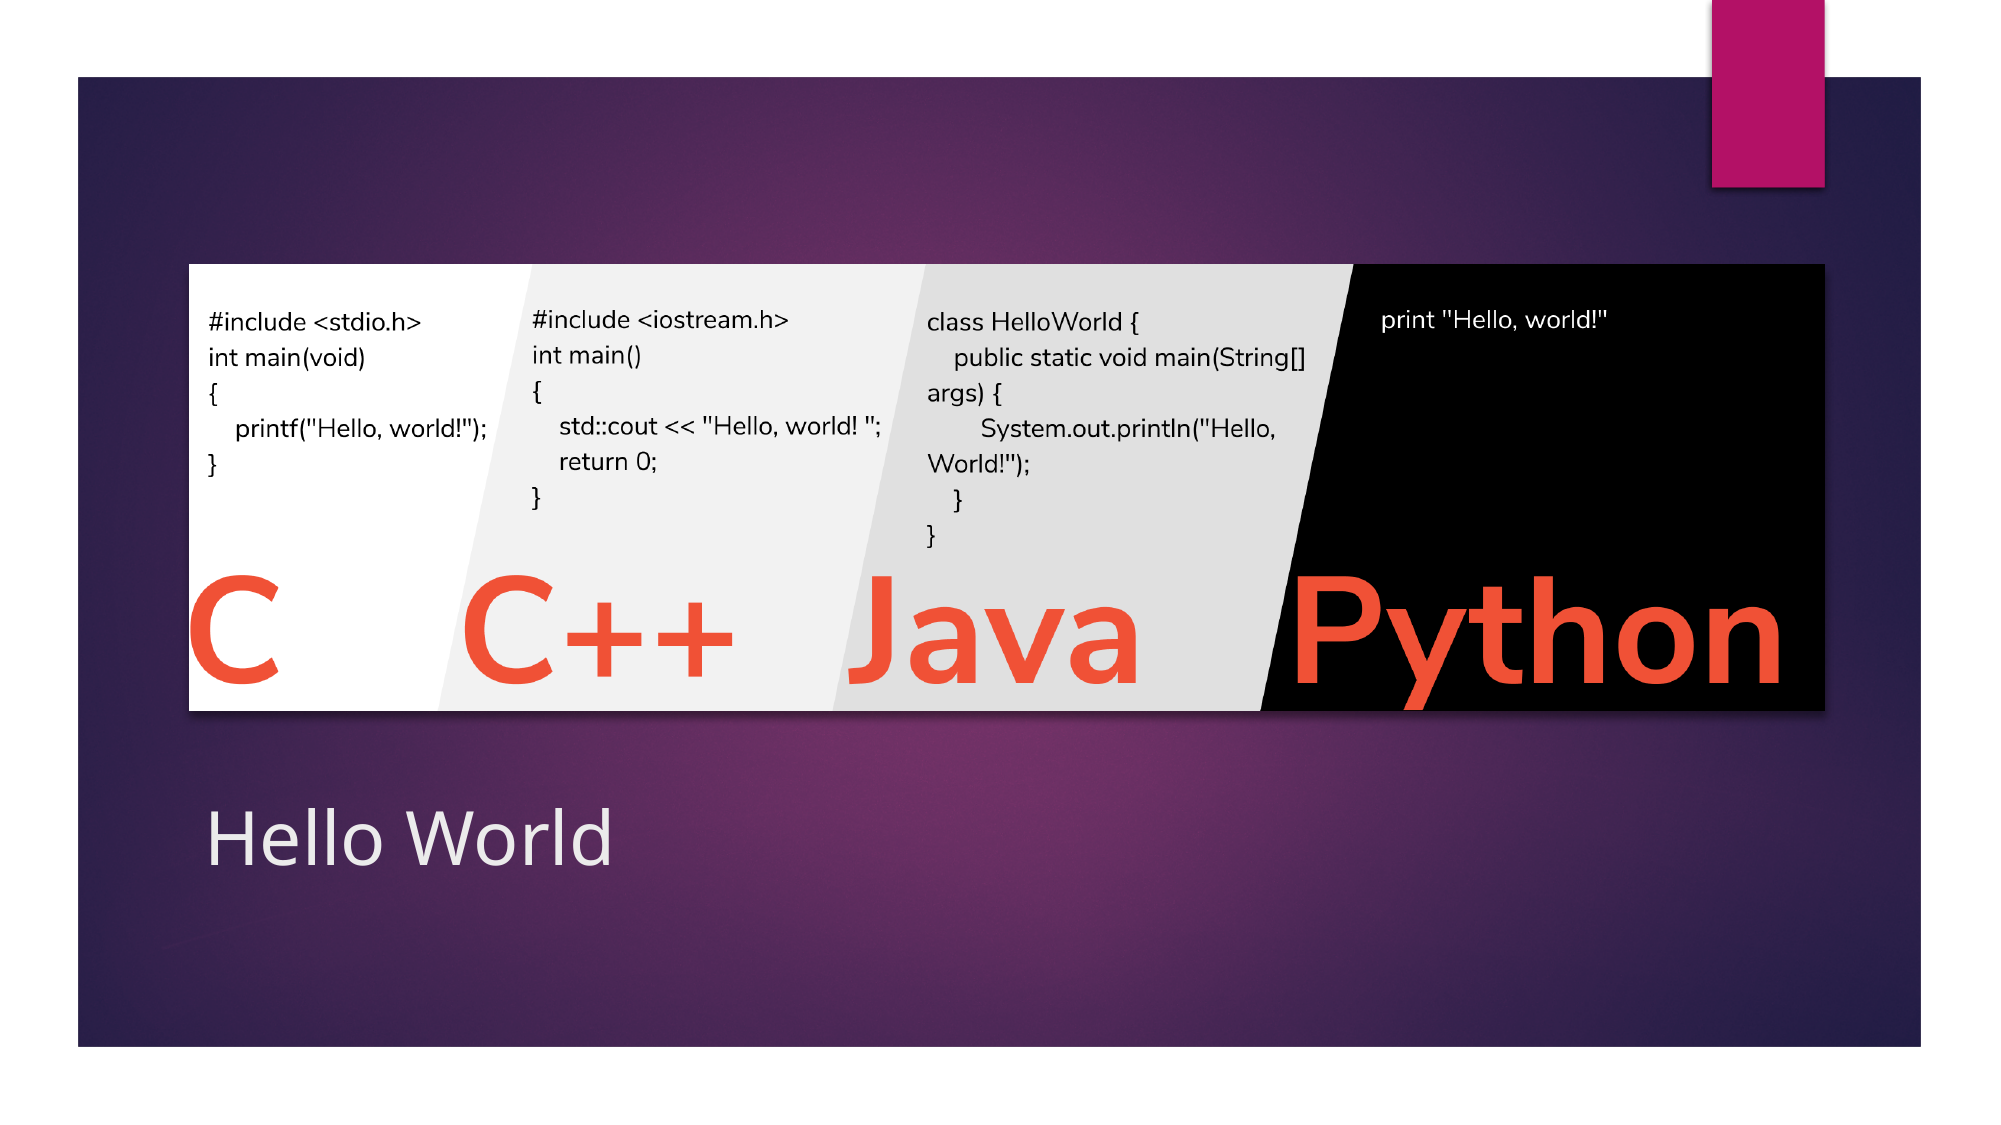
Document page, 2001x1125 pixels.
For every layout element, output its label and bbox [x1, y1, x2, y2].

picture [189, 264, 1825, 711]
text_box [0, 0, 2000, 1125]
